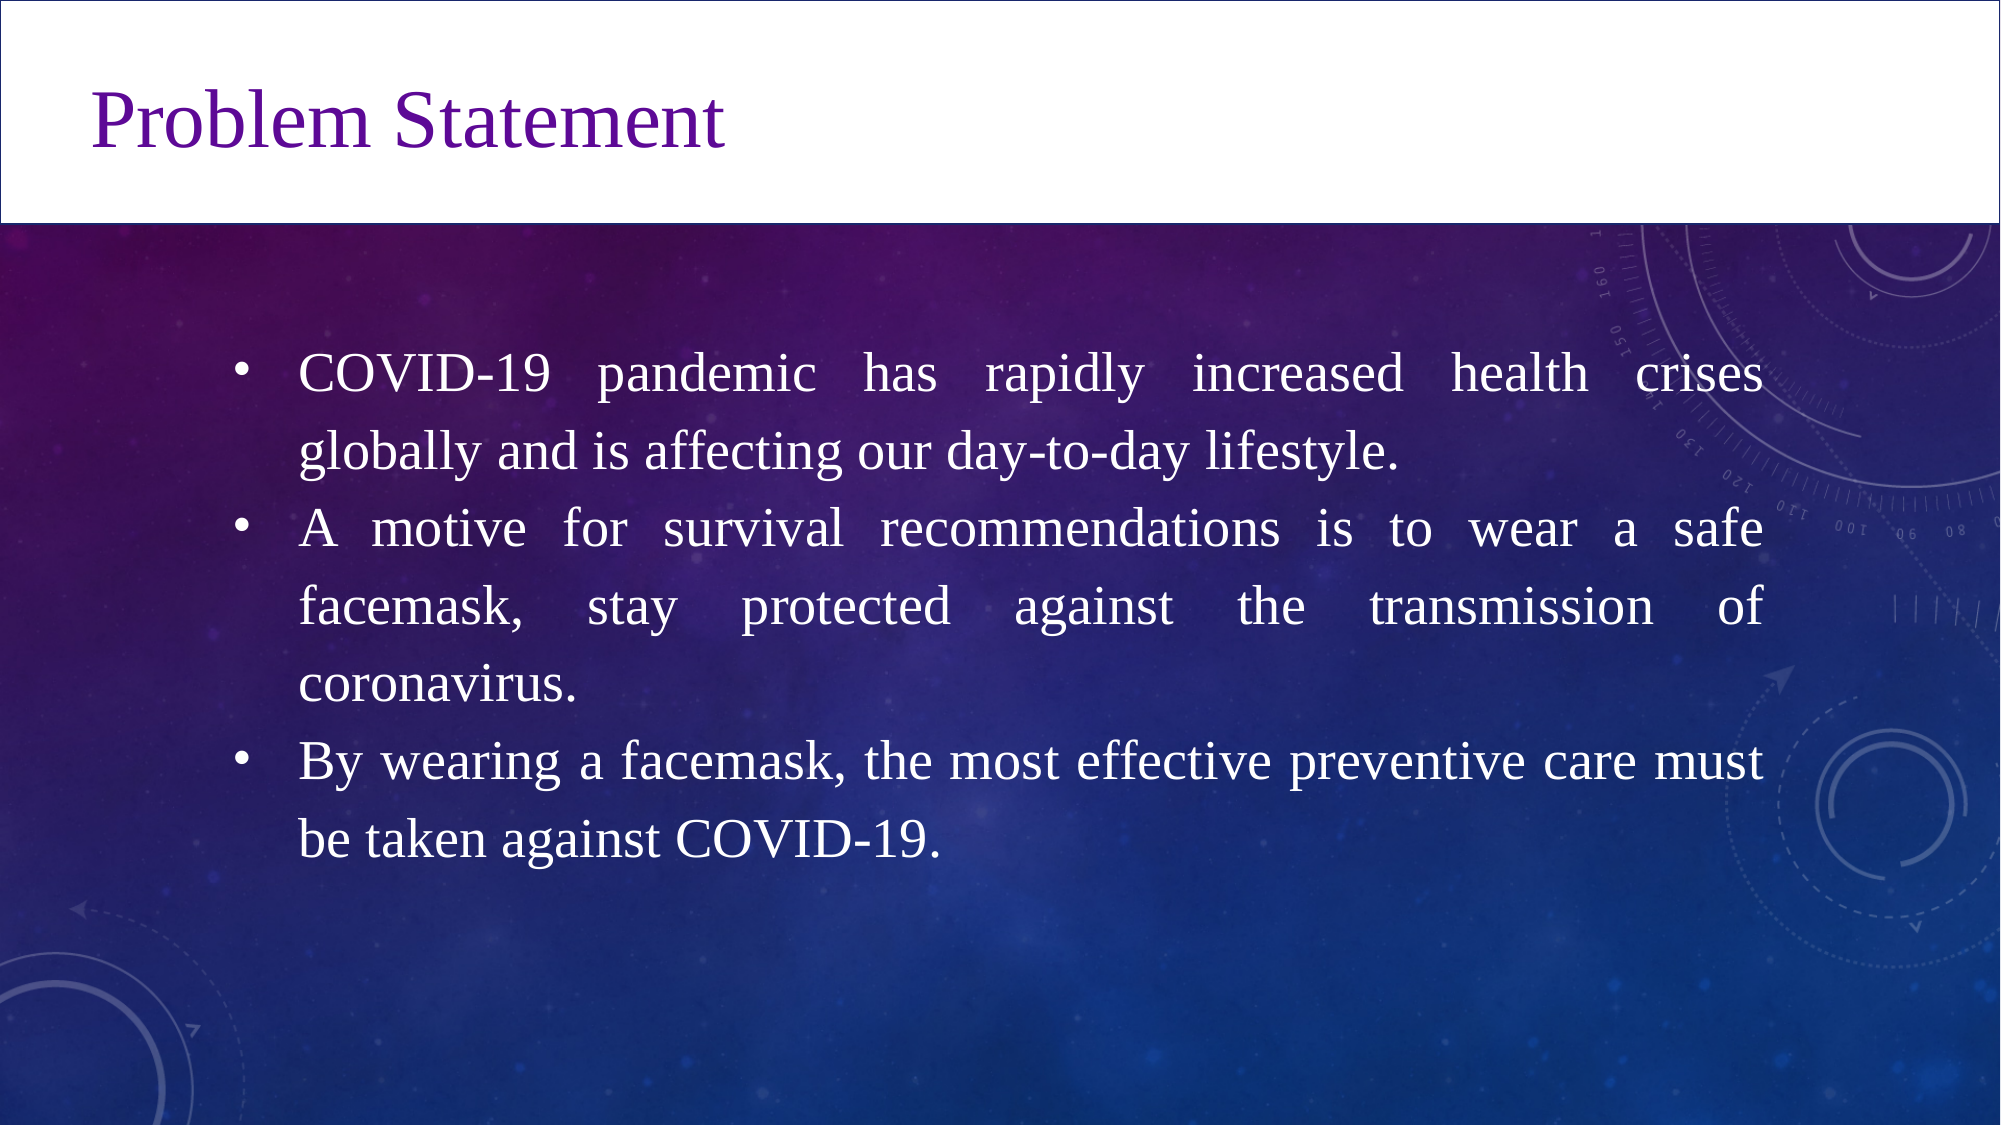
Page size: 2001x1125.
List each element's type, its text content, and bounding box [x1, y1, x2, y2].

text_box COVID-19 pandemic has rapidly increased health crises globally and is affecting our day-to-day lifestyle. A motive for survival recommendations is to wear a safe facemask, stay protected against the transmission of coronavirus. By wearing a facemask, the most effective preventive care must be taken against COVID-19. [208, 317, 1781, 1018]
text_box Problem Statement [75, 20, 1000, 208]
picture [0, 0, 2001, 1125]
text_box [0, 0, 2000, 225]
